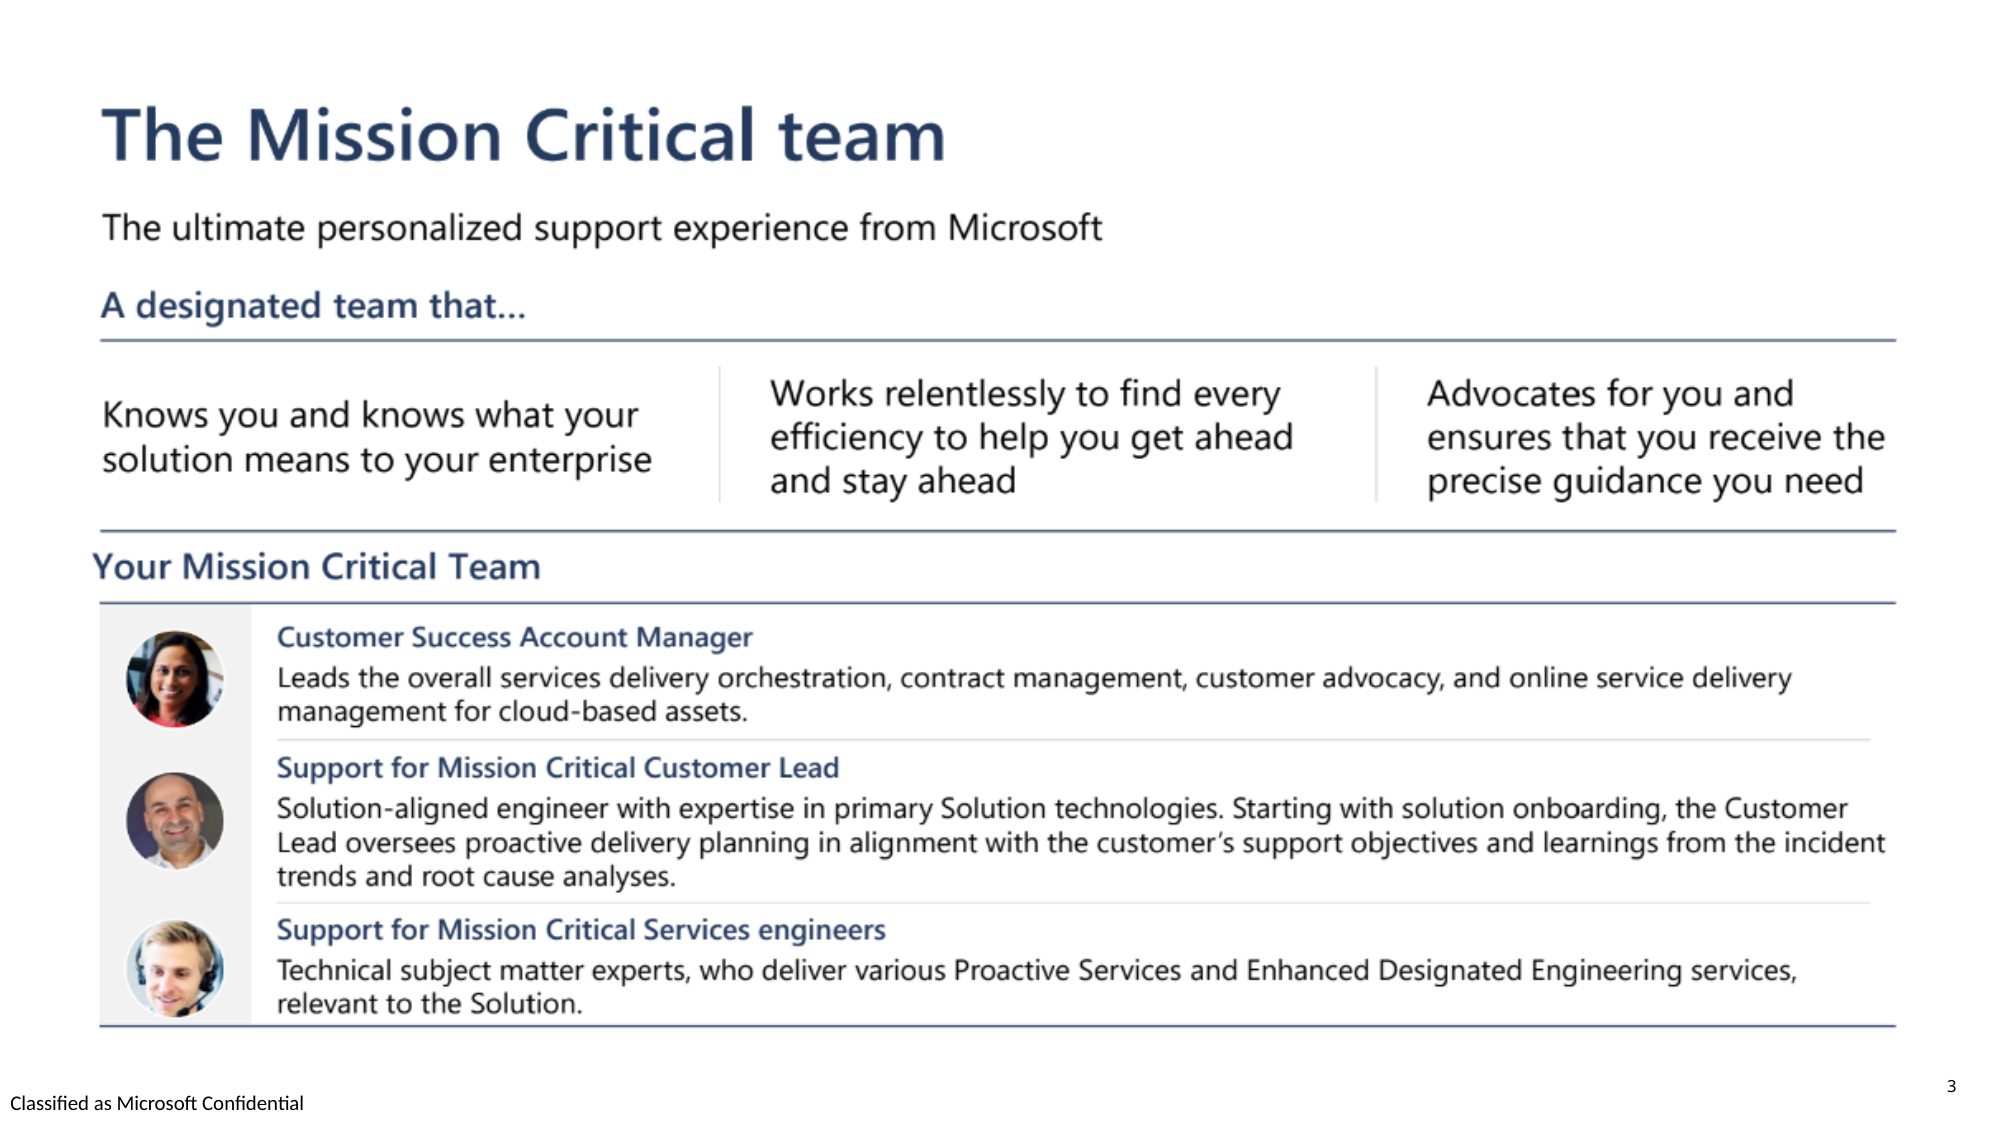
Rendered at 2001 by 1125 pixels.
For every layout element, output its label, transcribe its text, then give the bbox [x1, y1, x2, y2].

picture [80, 80, 1920, 1045]
slide_number 3 [1923, 1076, 1980, 1098]
